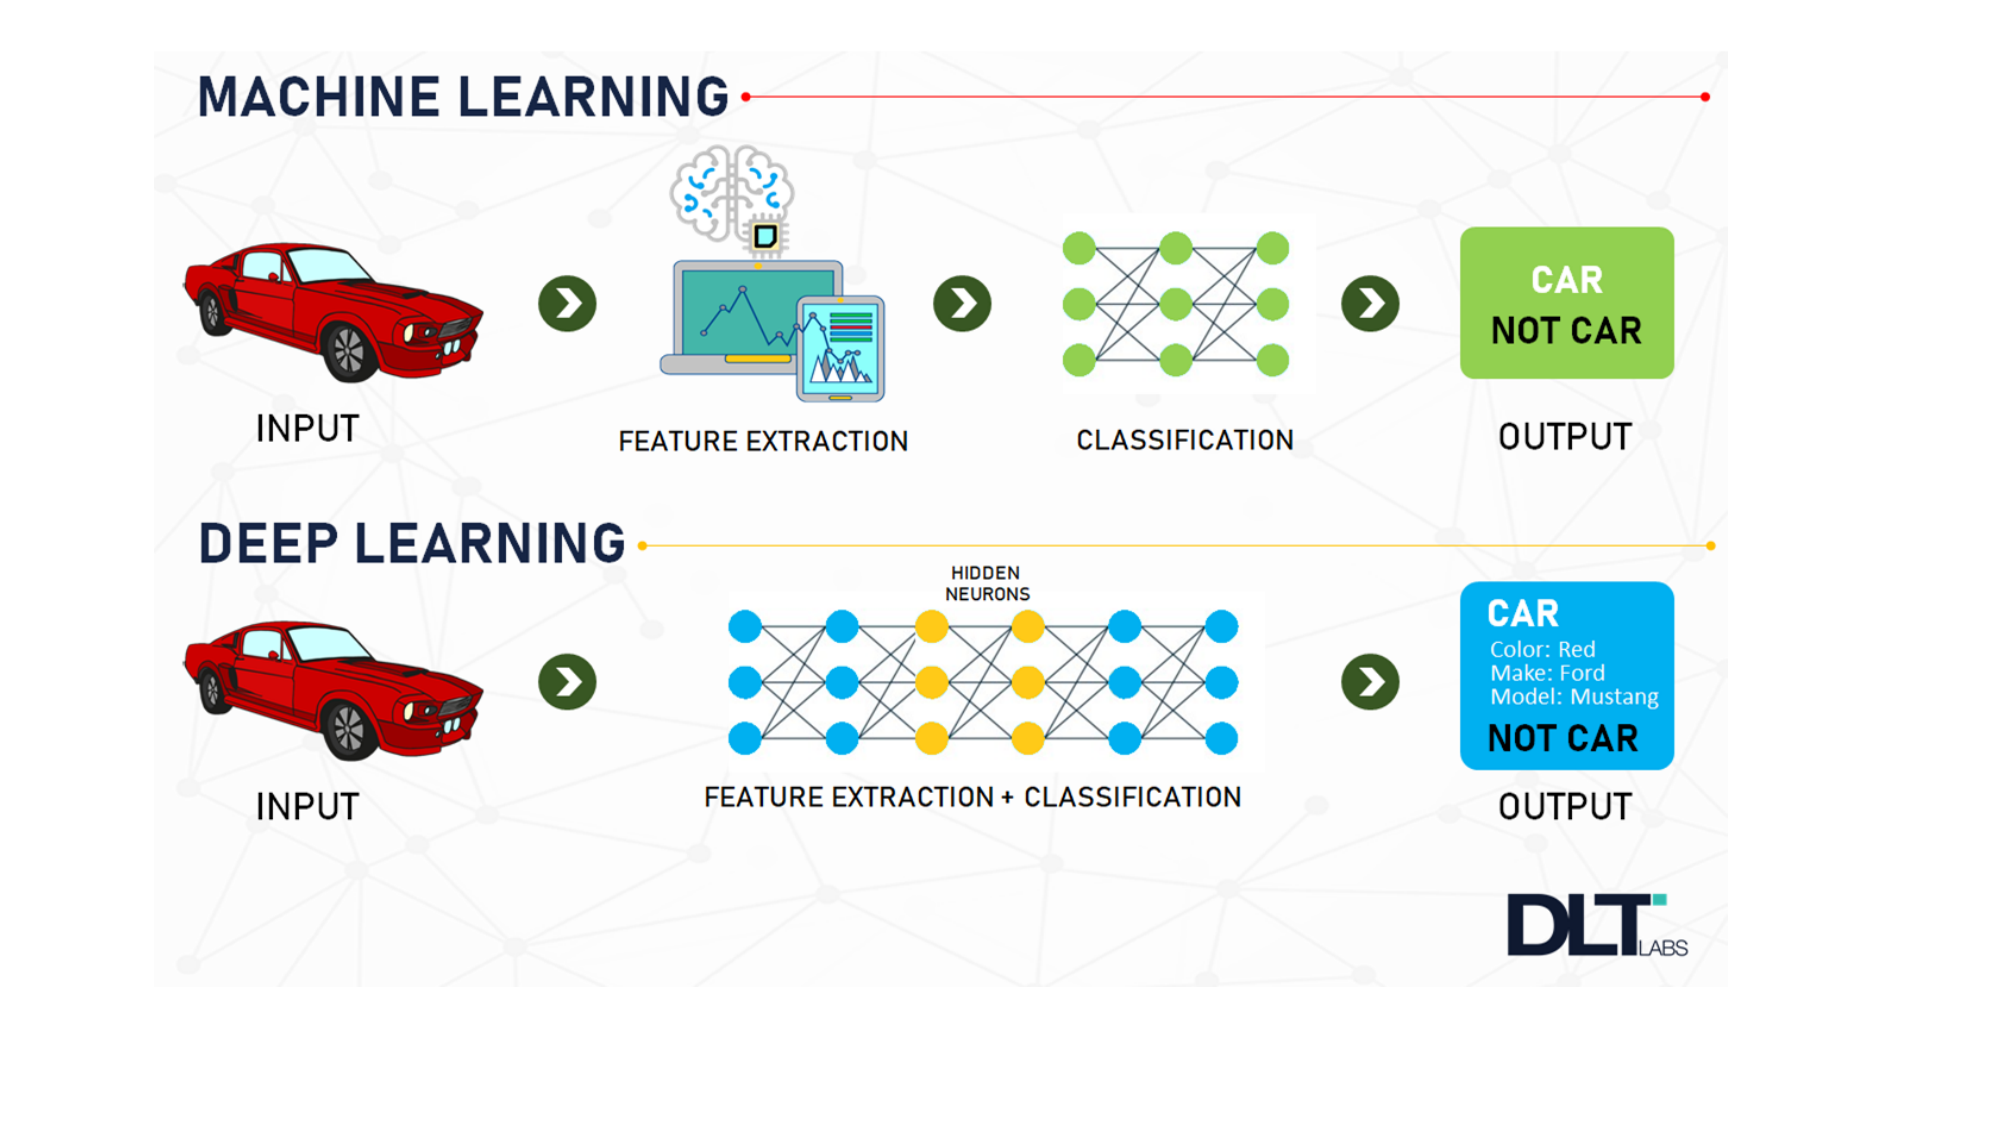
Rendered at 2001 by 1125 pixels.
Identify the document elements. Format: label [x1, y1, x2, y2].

list [154, 42, 1728, 987]
